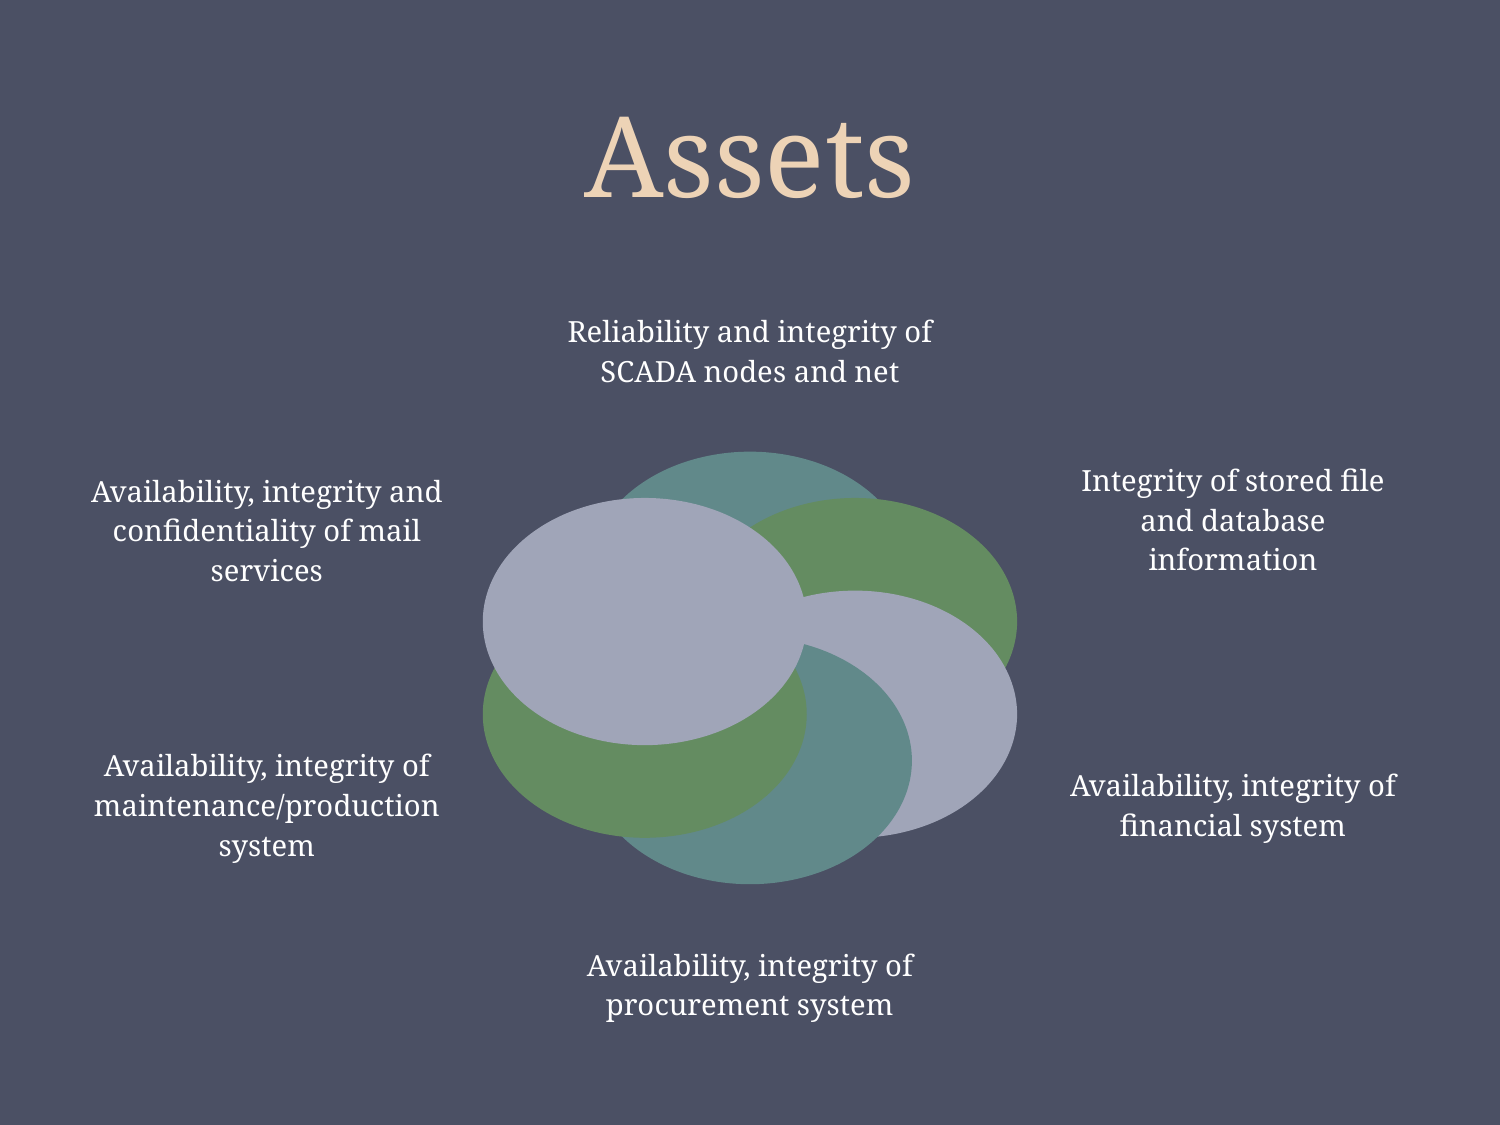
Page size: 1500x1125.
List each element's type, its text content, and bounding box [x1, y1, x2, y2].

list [74, 266, 1426, 1069]
title Assets [75, 30, 1425, 228]
